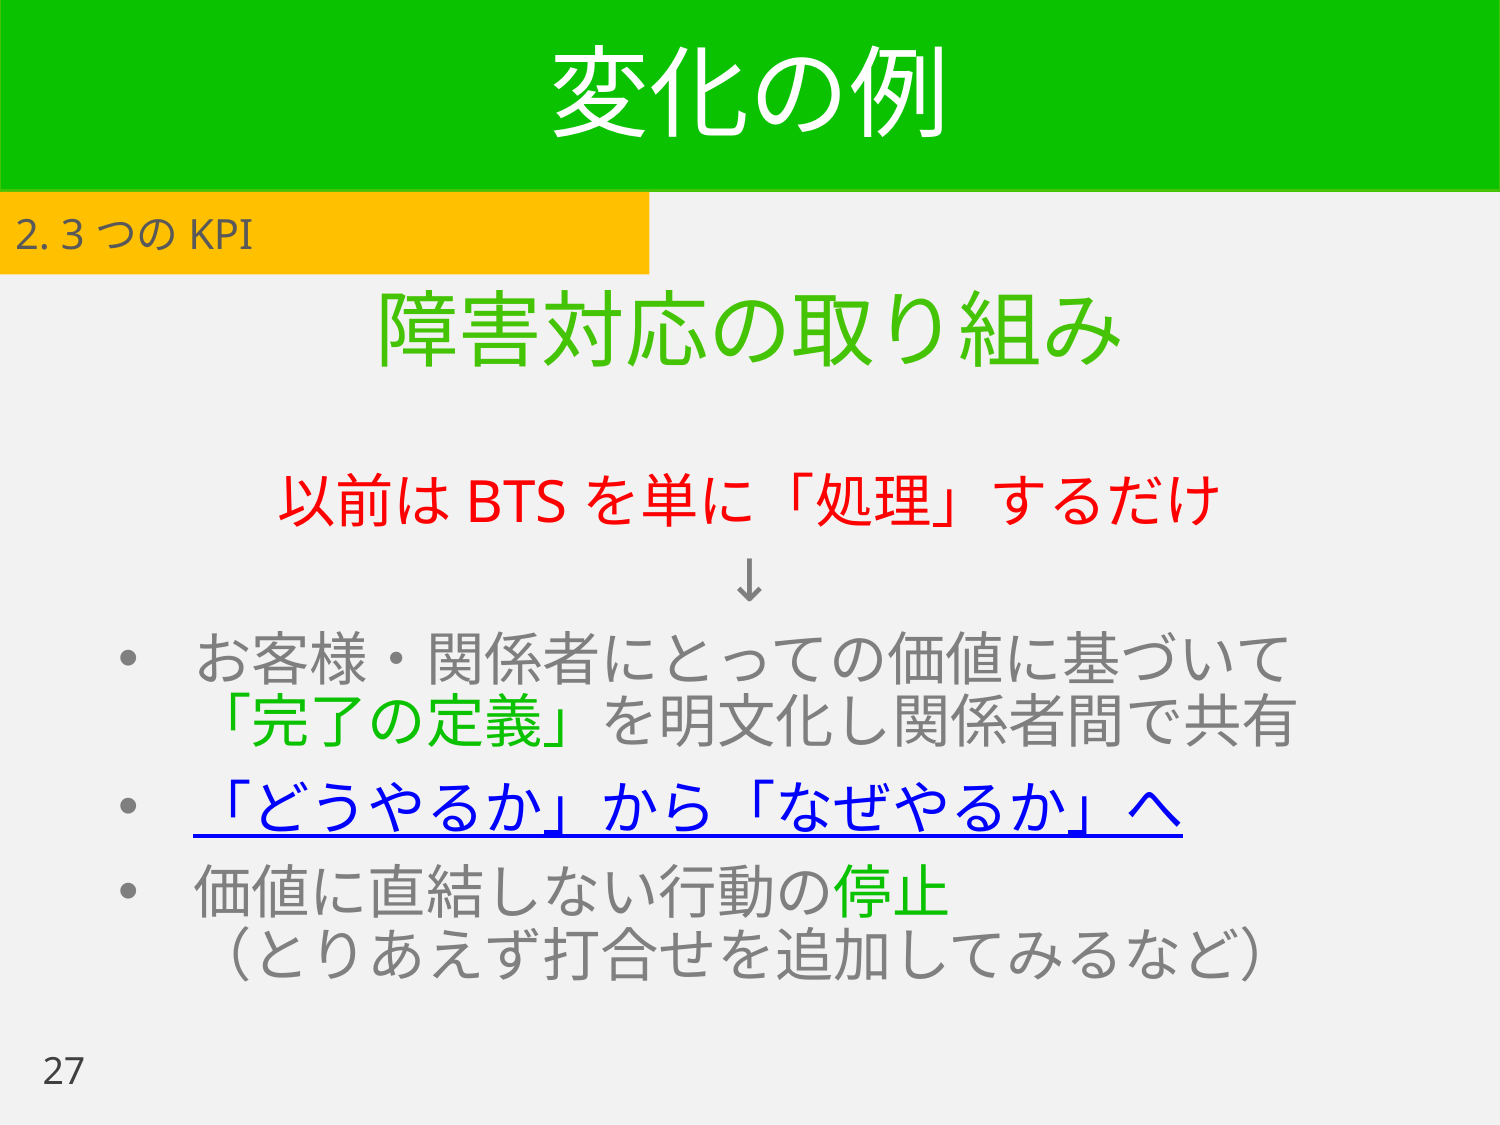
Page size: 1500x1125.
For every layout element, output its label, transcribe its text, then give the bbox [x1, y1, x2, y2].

slide_number 27 [27, 1042, 146, 1102]
title 変化の例 [0, 53, 1500, 140]
list 障害対応の取り組み 以前はBTSを単に「処理」するだけ ↓ お客様・関係者にとっての価値に基づいて 「完了の定義」を明文化し関係者間で共有 「どうやるか」から「なぜやるか」へ 価値に直結しない行動の停止 （とりあえず打合せを追加してみるなど） [103, 277, 1397, 1000]
text_box 2. 3つのKPI [0, 191, 650, 275]
